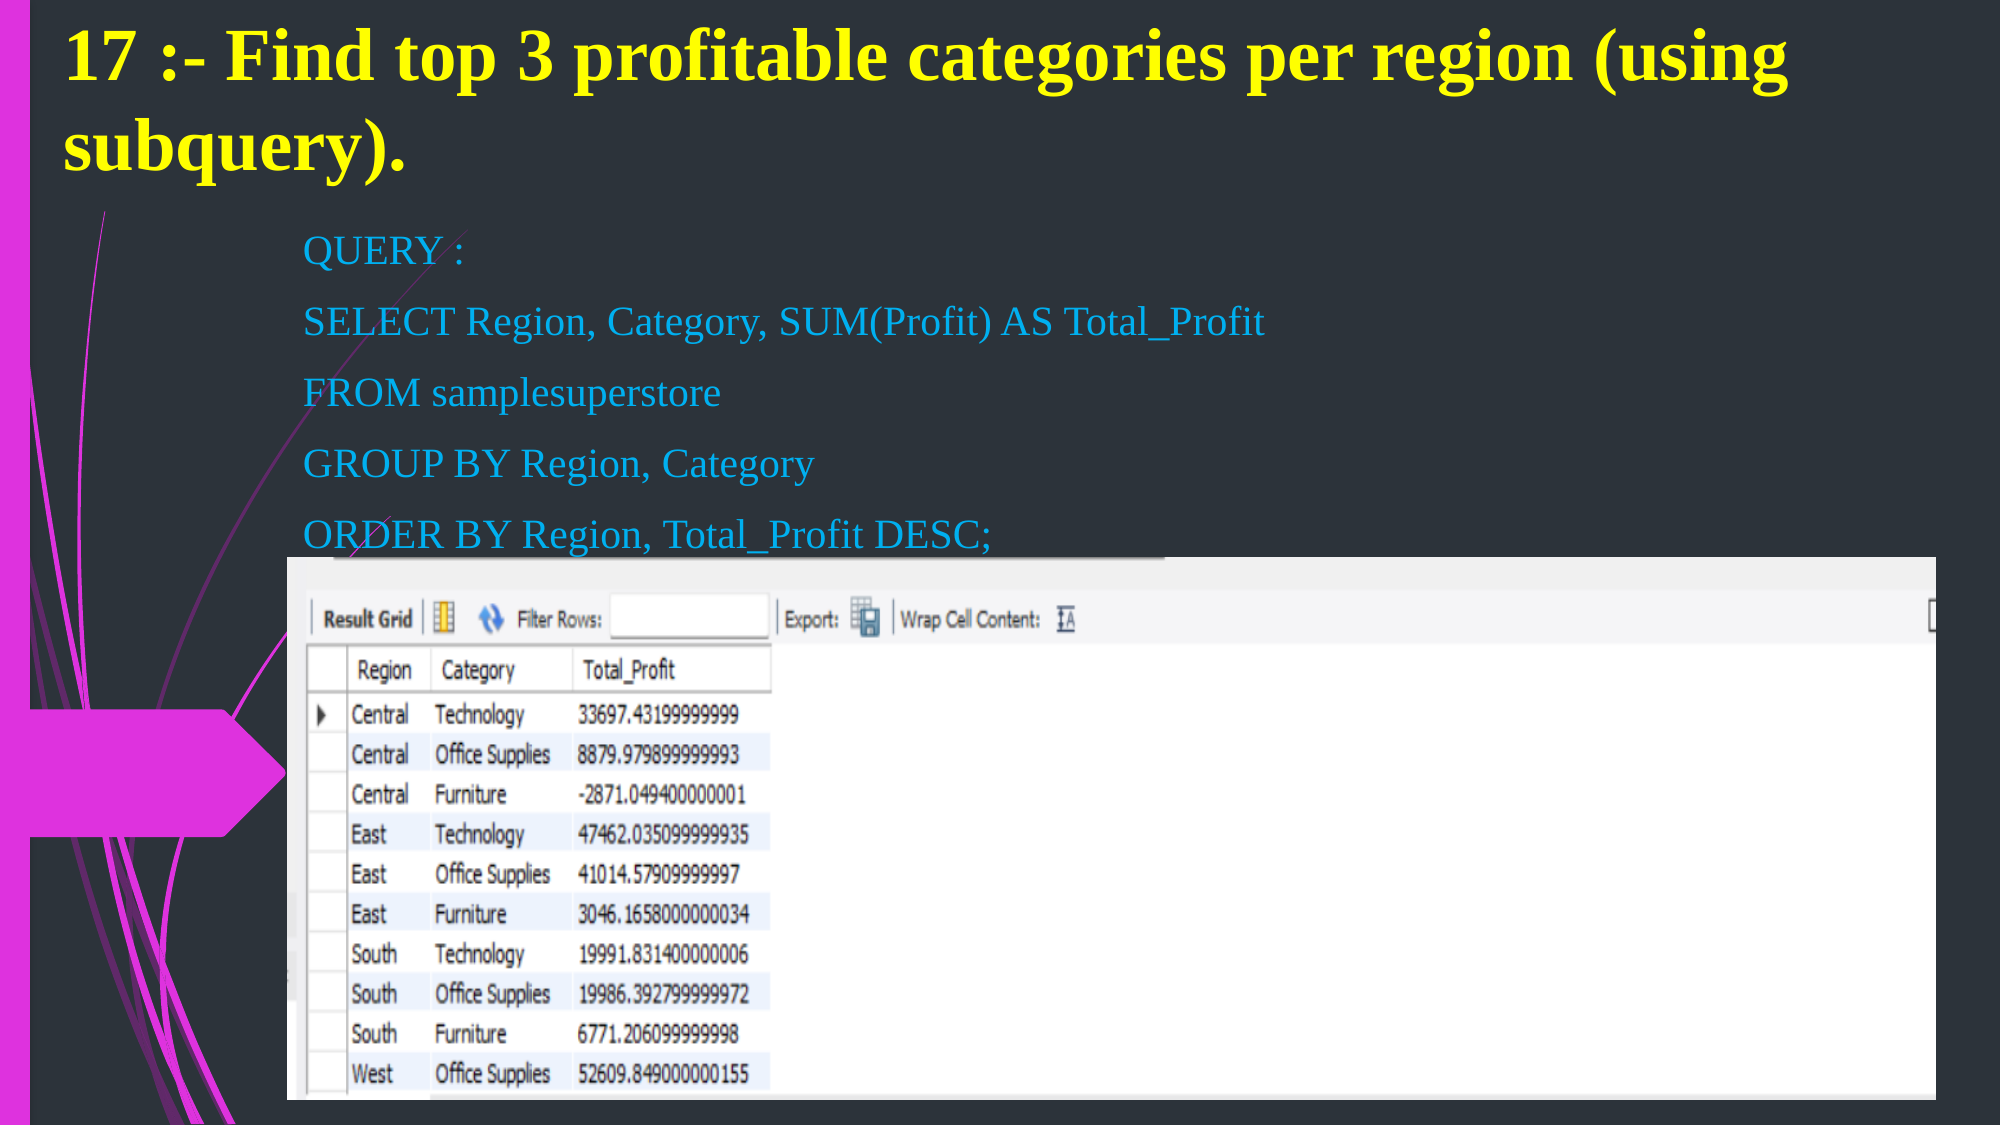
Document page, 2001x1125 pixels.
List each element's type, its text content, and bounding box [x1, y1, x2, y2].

subtitle QUERY : SELECT Region, Category, SUM(Profit) AS Total_Profit FROM samplesuperstore GROUP BY Region, Category ORDER BY Region, Total_Profit DESC; [287, 215, 1875, 545]
title 17 :- Find top 3 profitable categories per region (using subquery). [48, 8, 1889, 194]
picture [287, 557, 1936, 1101]
